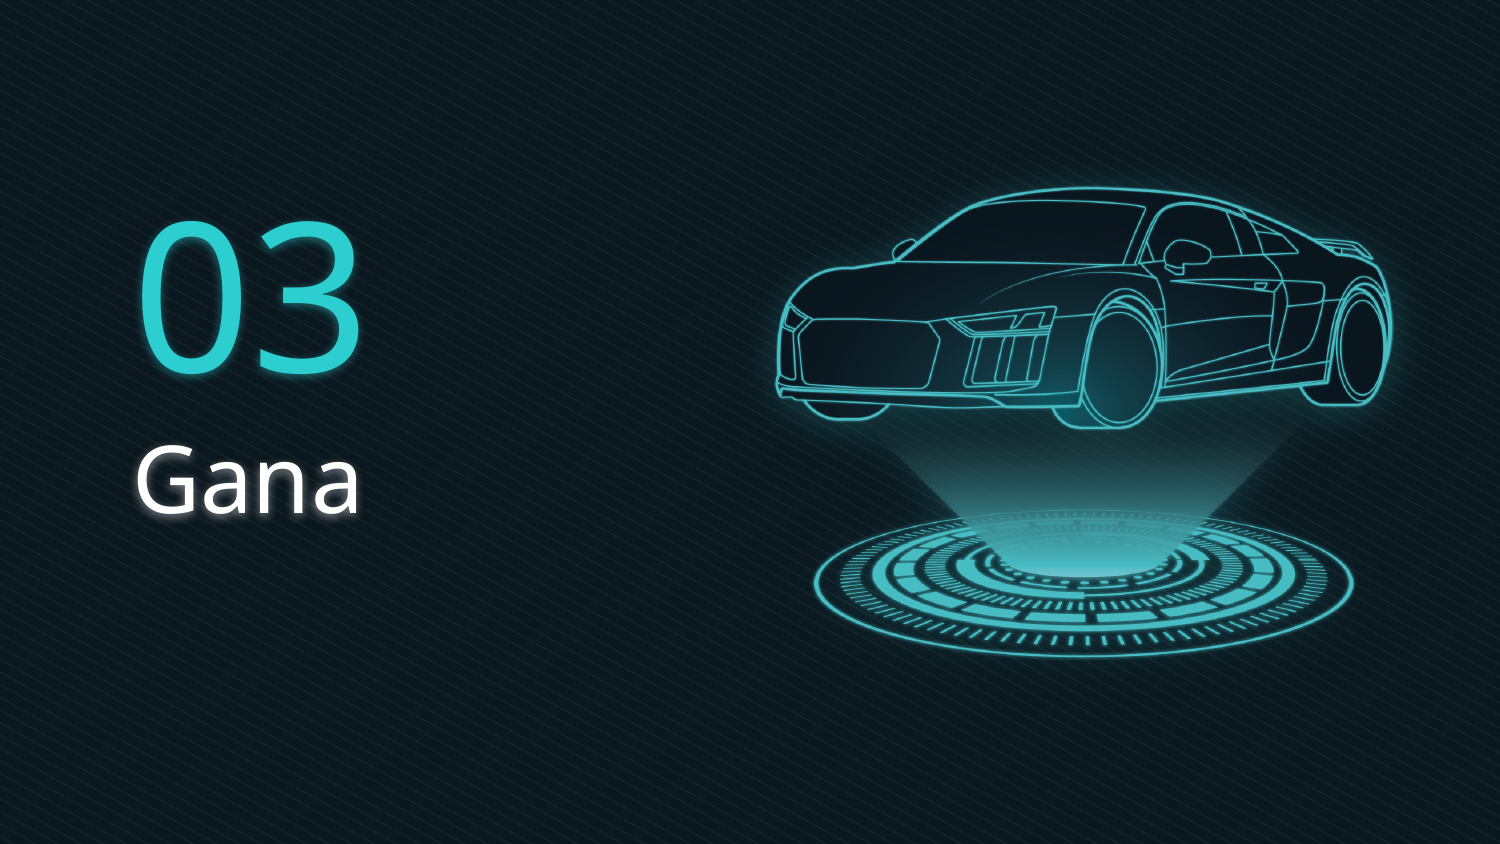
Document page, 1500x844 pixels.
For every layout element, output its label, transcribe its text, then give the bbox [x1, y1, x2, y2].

title Gana [117, 404, 718, 640]
title 03 [117, 204, 448, 430]
picture [754, 168, 1413, 676]
